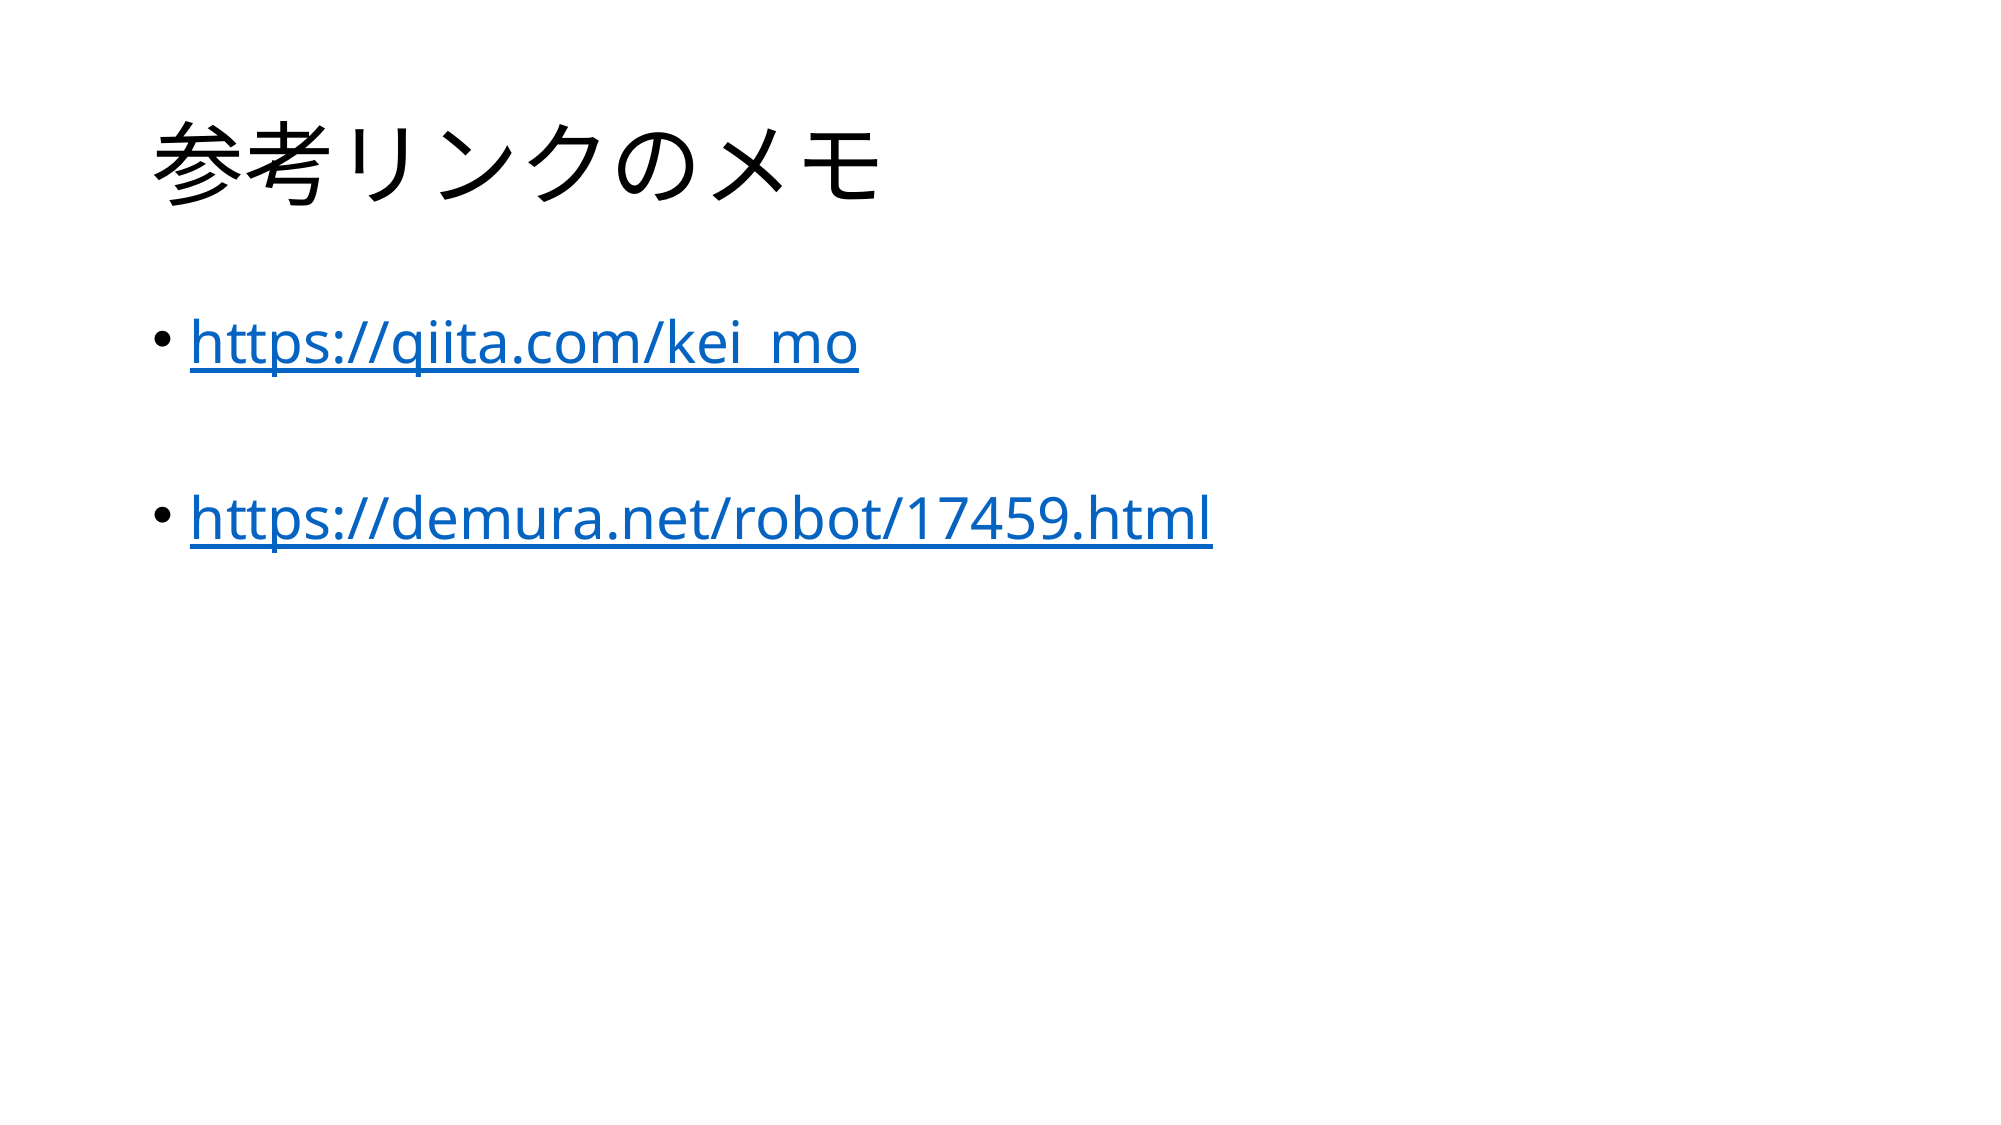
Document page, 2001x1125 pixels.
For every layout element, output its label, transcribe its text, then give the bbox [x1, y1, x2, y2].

title 参考リンクのメモ [137, 59, 1863, 278]
list https://qiita.com/kei_mo https://demura.net/robot/17459.html [137, 299, 1863, 1014]
